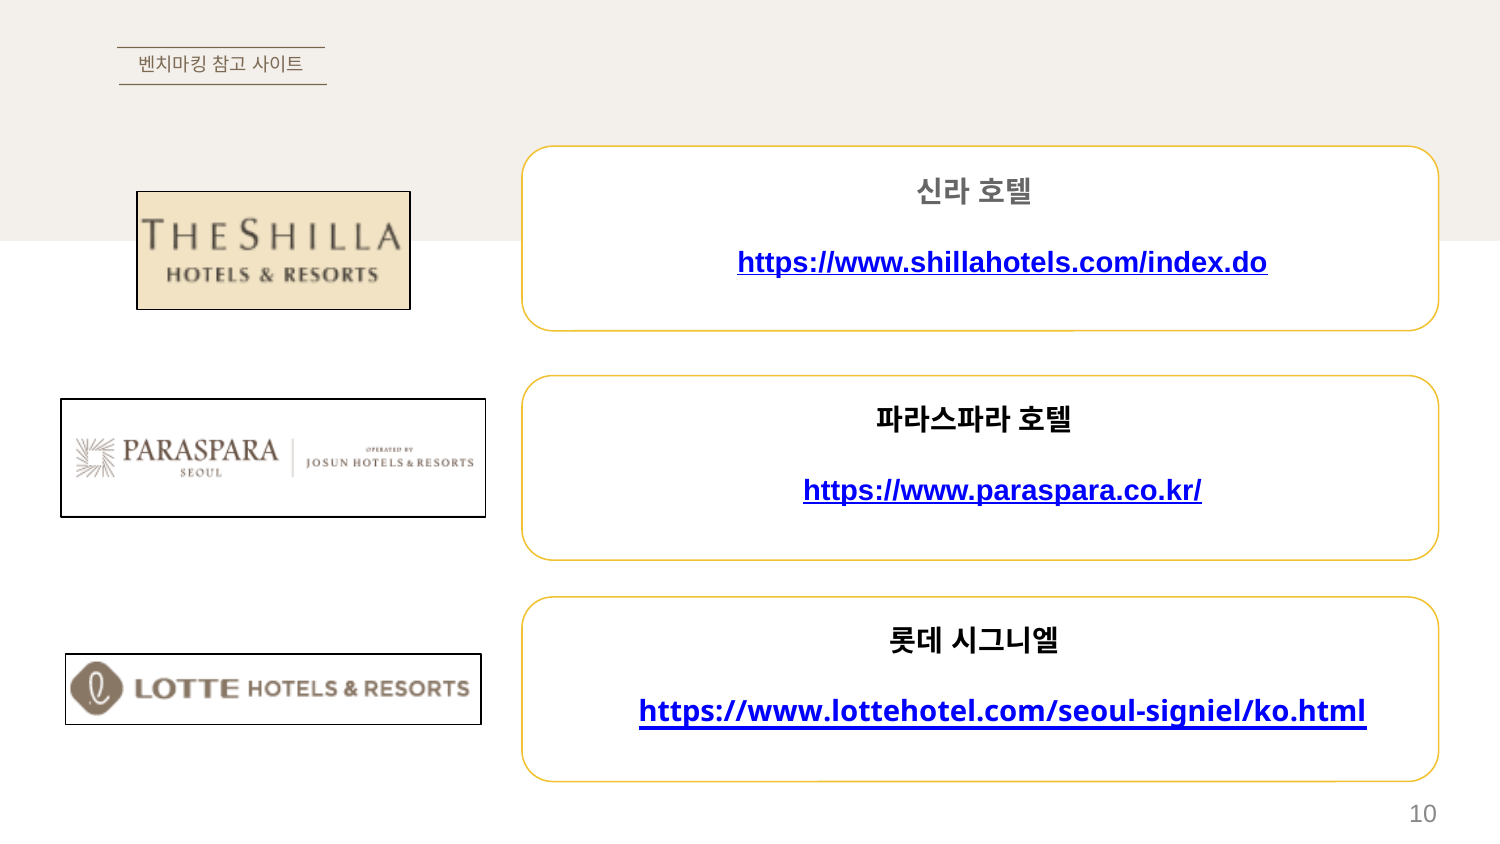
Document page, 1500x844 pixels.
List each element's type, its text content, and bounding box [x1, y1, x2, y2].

text_box [1419, 599, 1439, 780]
text_box [521, 385, 530, 550]
picture [61, 399, 486, 517]
text_box [521, 607, 530, 772]
slide_number ‹#› [1419, 797, 1445, 828]
picture [66, 654, 481, 724]
text_box 신라 호텔 https://www.shillahotels.com/index.do [552, 249, 1397, 360]
text_box [1419, 377, 1439, 558]
text_box [1397, 249, 1439, 331]
text_box 롯데 시그니엘 https://www.lottehotel.com/seoul-signiel/ko.html [530, 581, 1419, 840]
text_box 파라스파라 호텔 https://www.paraspara.co.kr/ [530, 360, 1419, 581]
text_box [521, 249, 552, 331]
picture [0, 0, 1500, 309]
